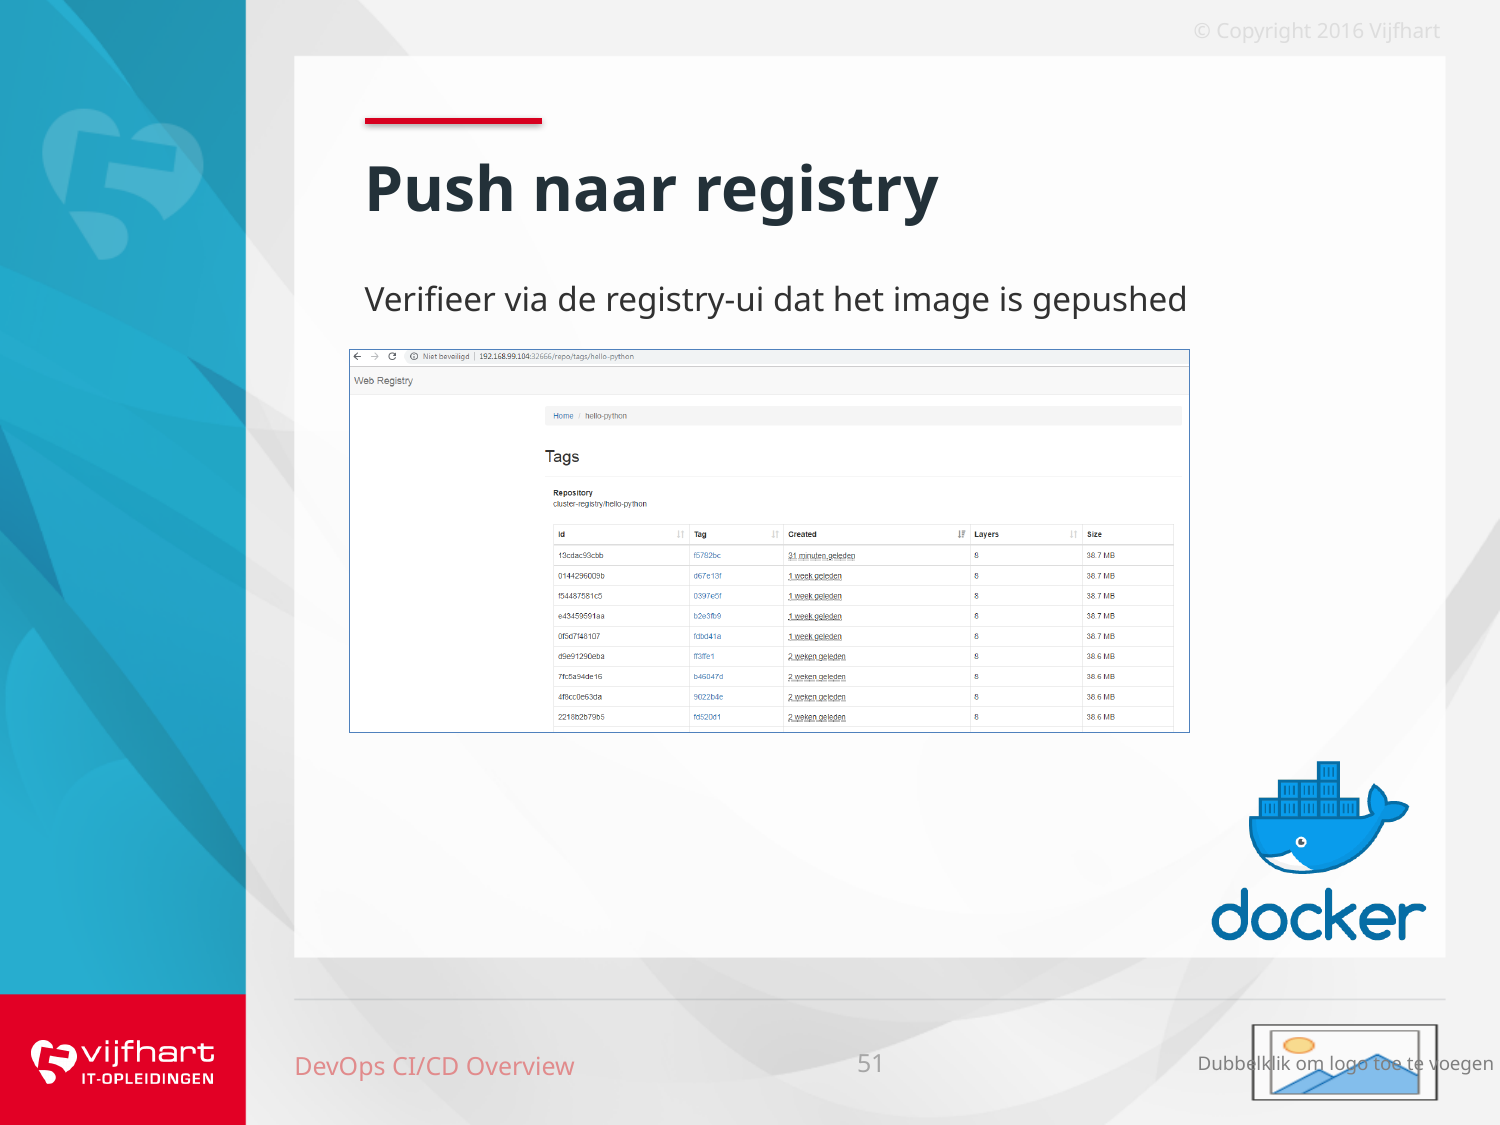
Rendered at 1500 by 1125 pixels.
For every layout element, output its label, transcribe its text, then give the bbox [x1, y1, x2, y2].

picture [0, 0, 1500, 1125]
list Verifieer via de registry-ui dat het image is gepushed [349, 262, 1395, 393]
footer DevOps CI/CD Overview [279, 1042, 811, 1103]
title Push naar registry [349, 156, 1395, 226]
